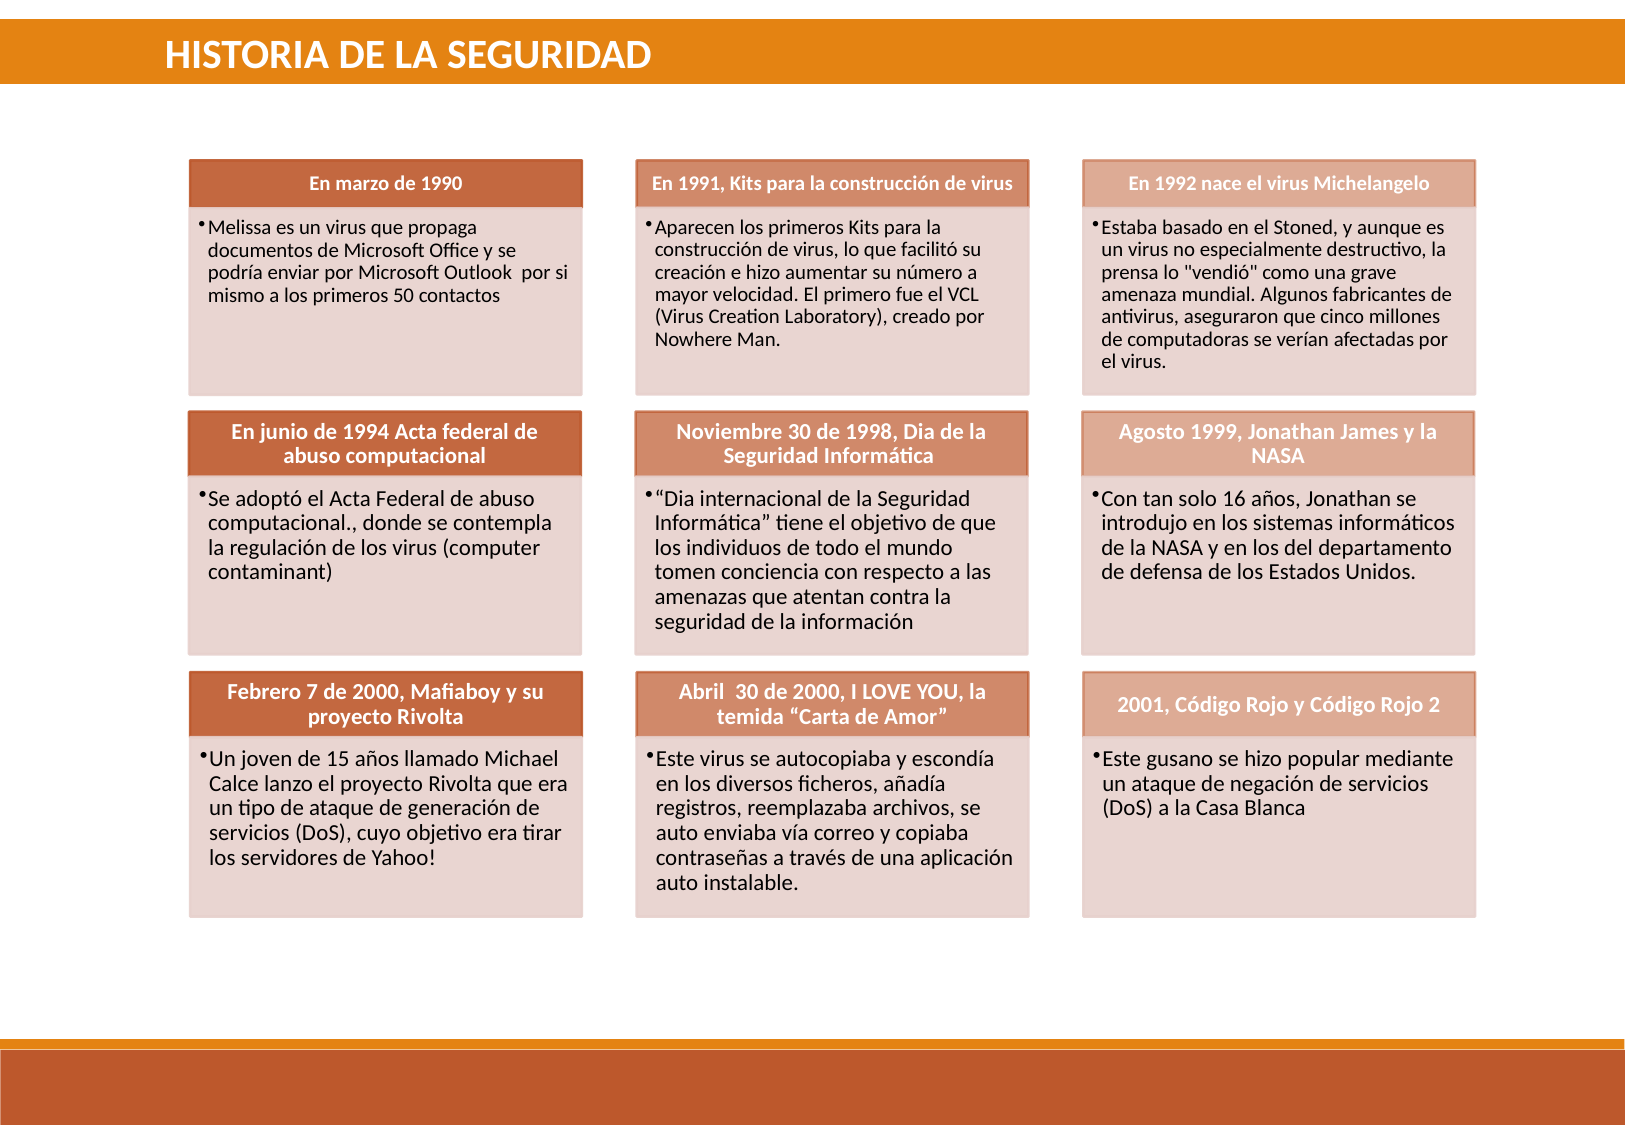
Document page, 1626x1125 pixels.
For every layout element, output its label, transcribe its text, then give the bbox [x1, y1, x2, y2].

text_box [188, 408, 1475, 658]
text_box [189, 671, 1477, 918]
text_box HISTORIA DE LA SEGURIDAD [0, 19, 1625, 84]
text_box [189, 145, 1477, 407]
